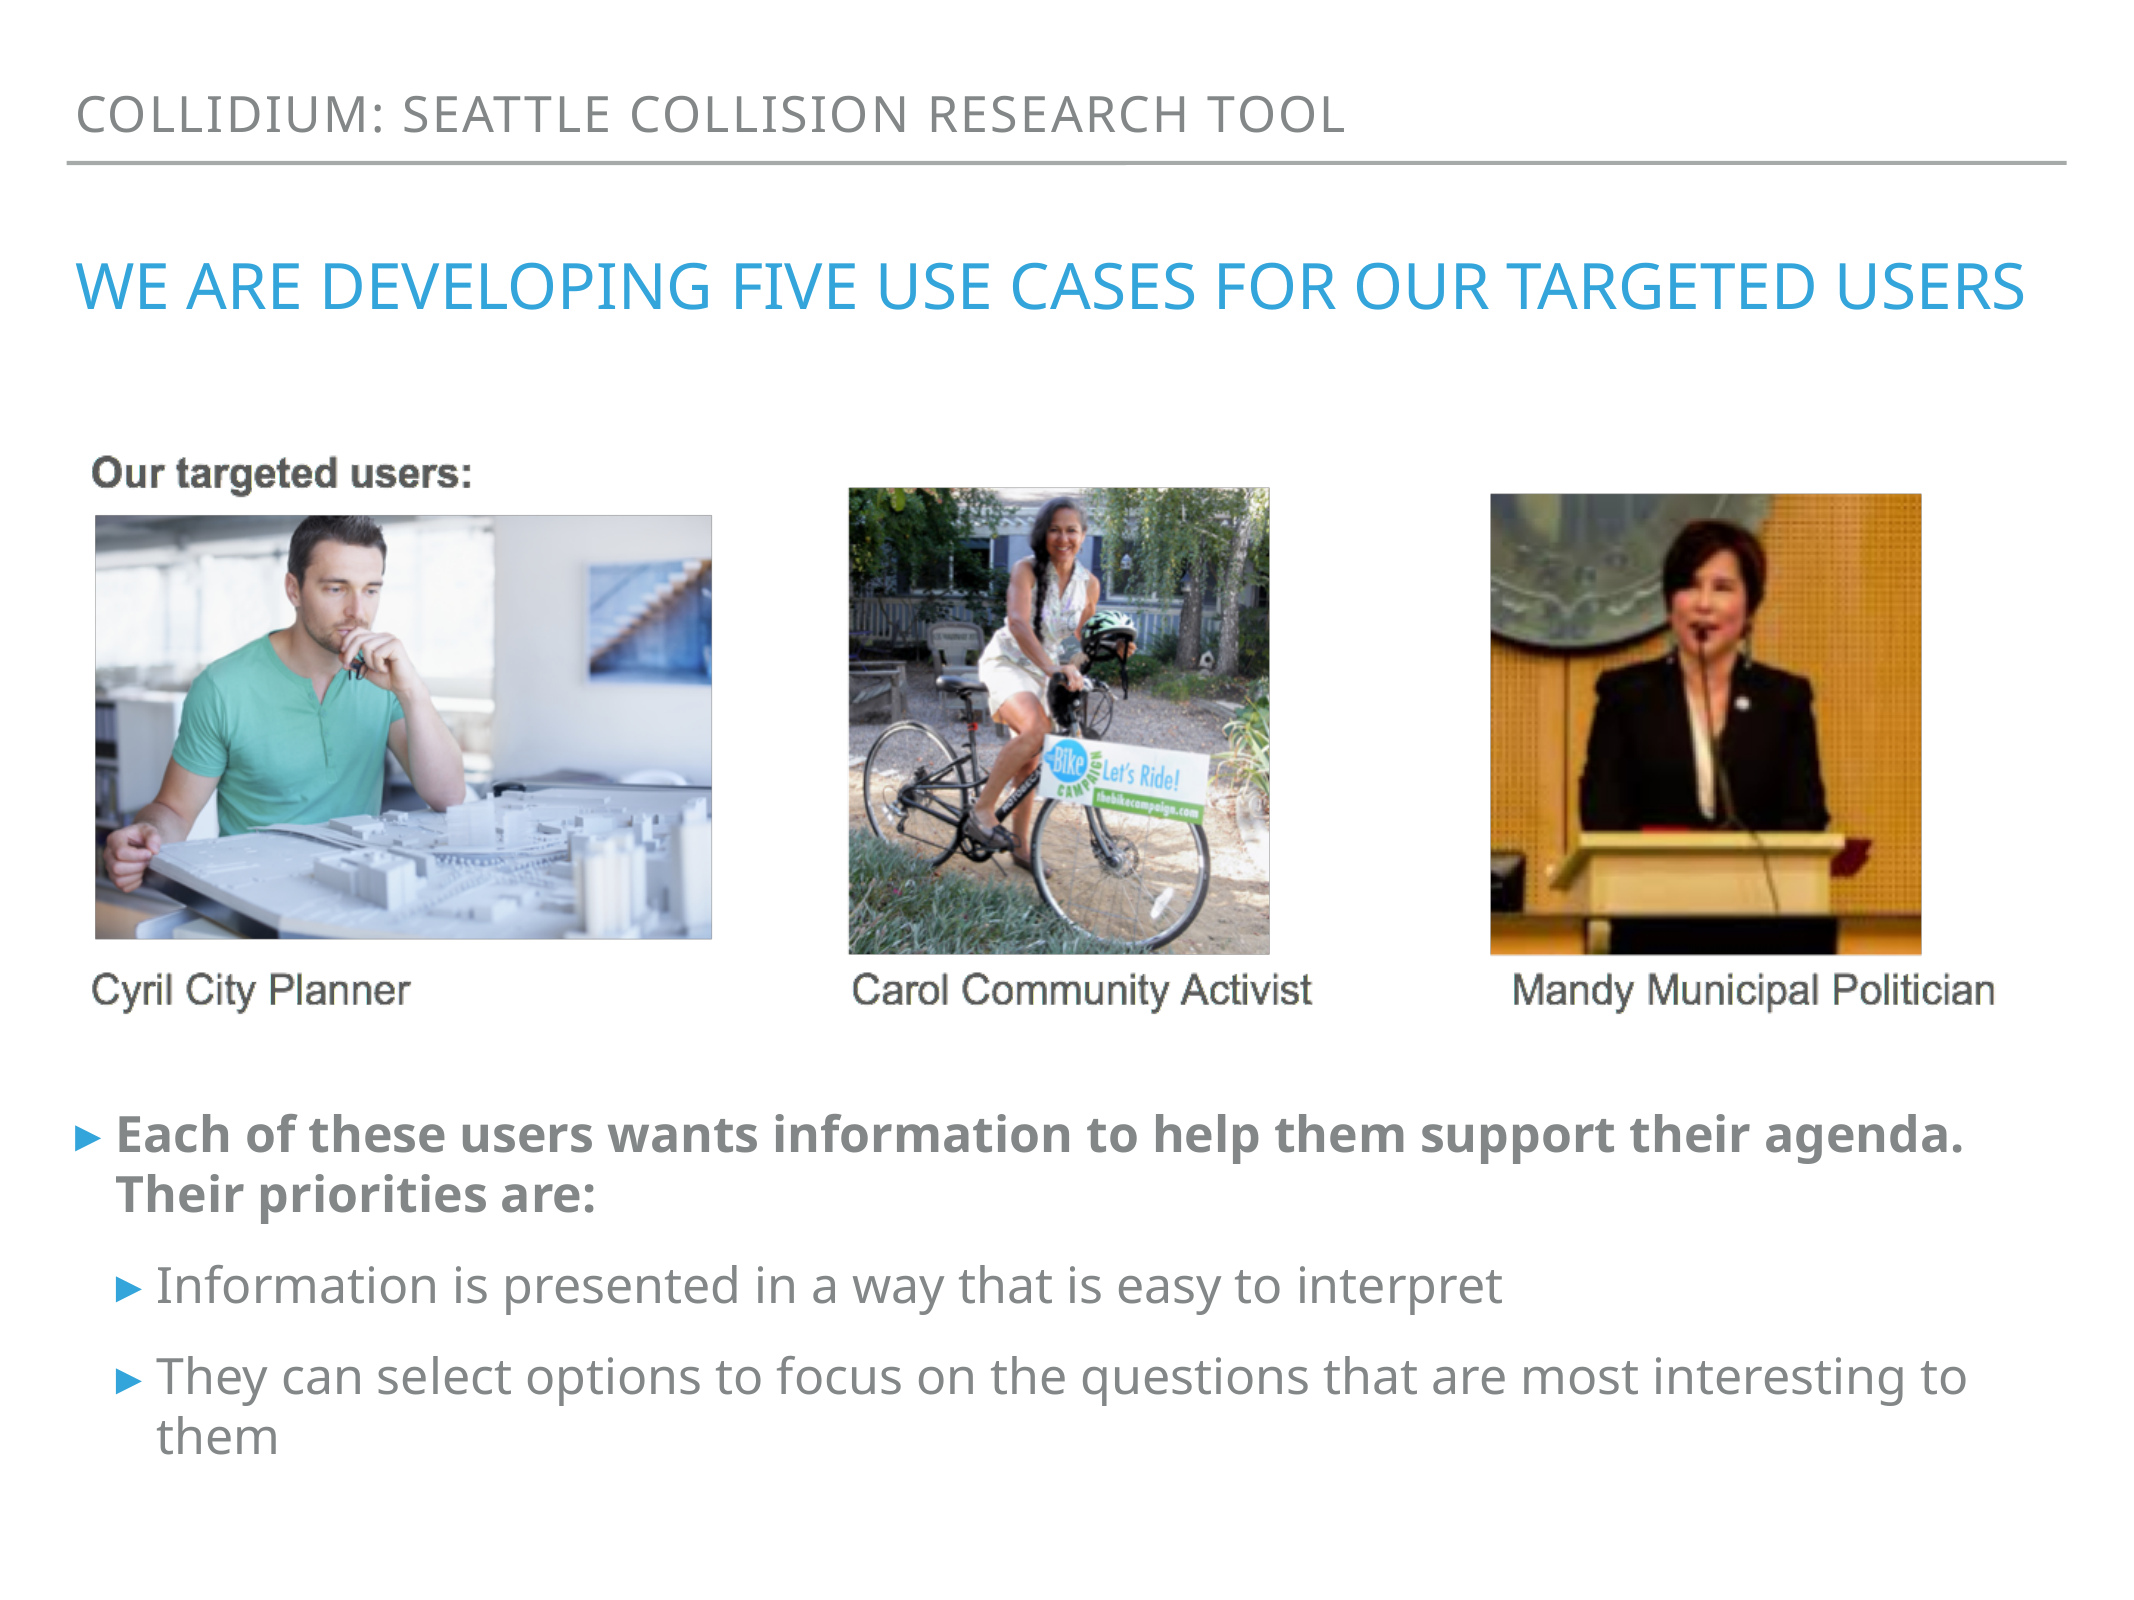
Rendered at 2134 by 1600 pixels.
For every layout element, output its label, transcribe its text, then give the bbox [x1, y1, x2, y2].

list Each of these users wants information to help them support their agenda. Their priorities are: Information is presented in a way that is easy to interpret They can select options to focus on the questions that are most interesting to them [66, 1093, 2068, 1471]
list Collidium: Seattle collision research tool [66, 74, 1901, 151]
title We are developing five use cases for our targeted users [66, 251, 2068, 372]
picture [66, 424, 2134, 1040]
